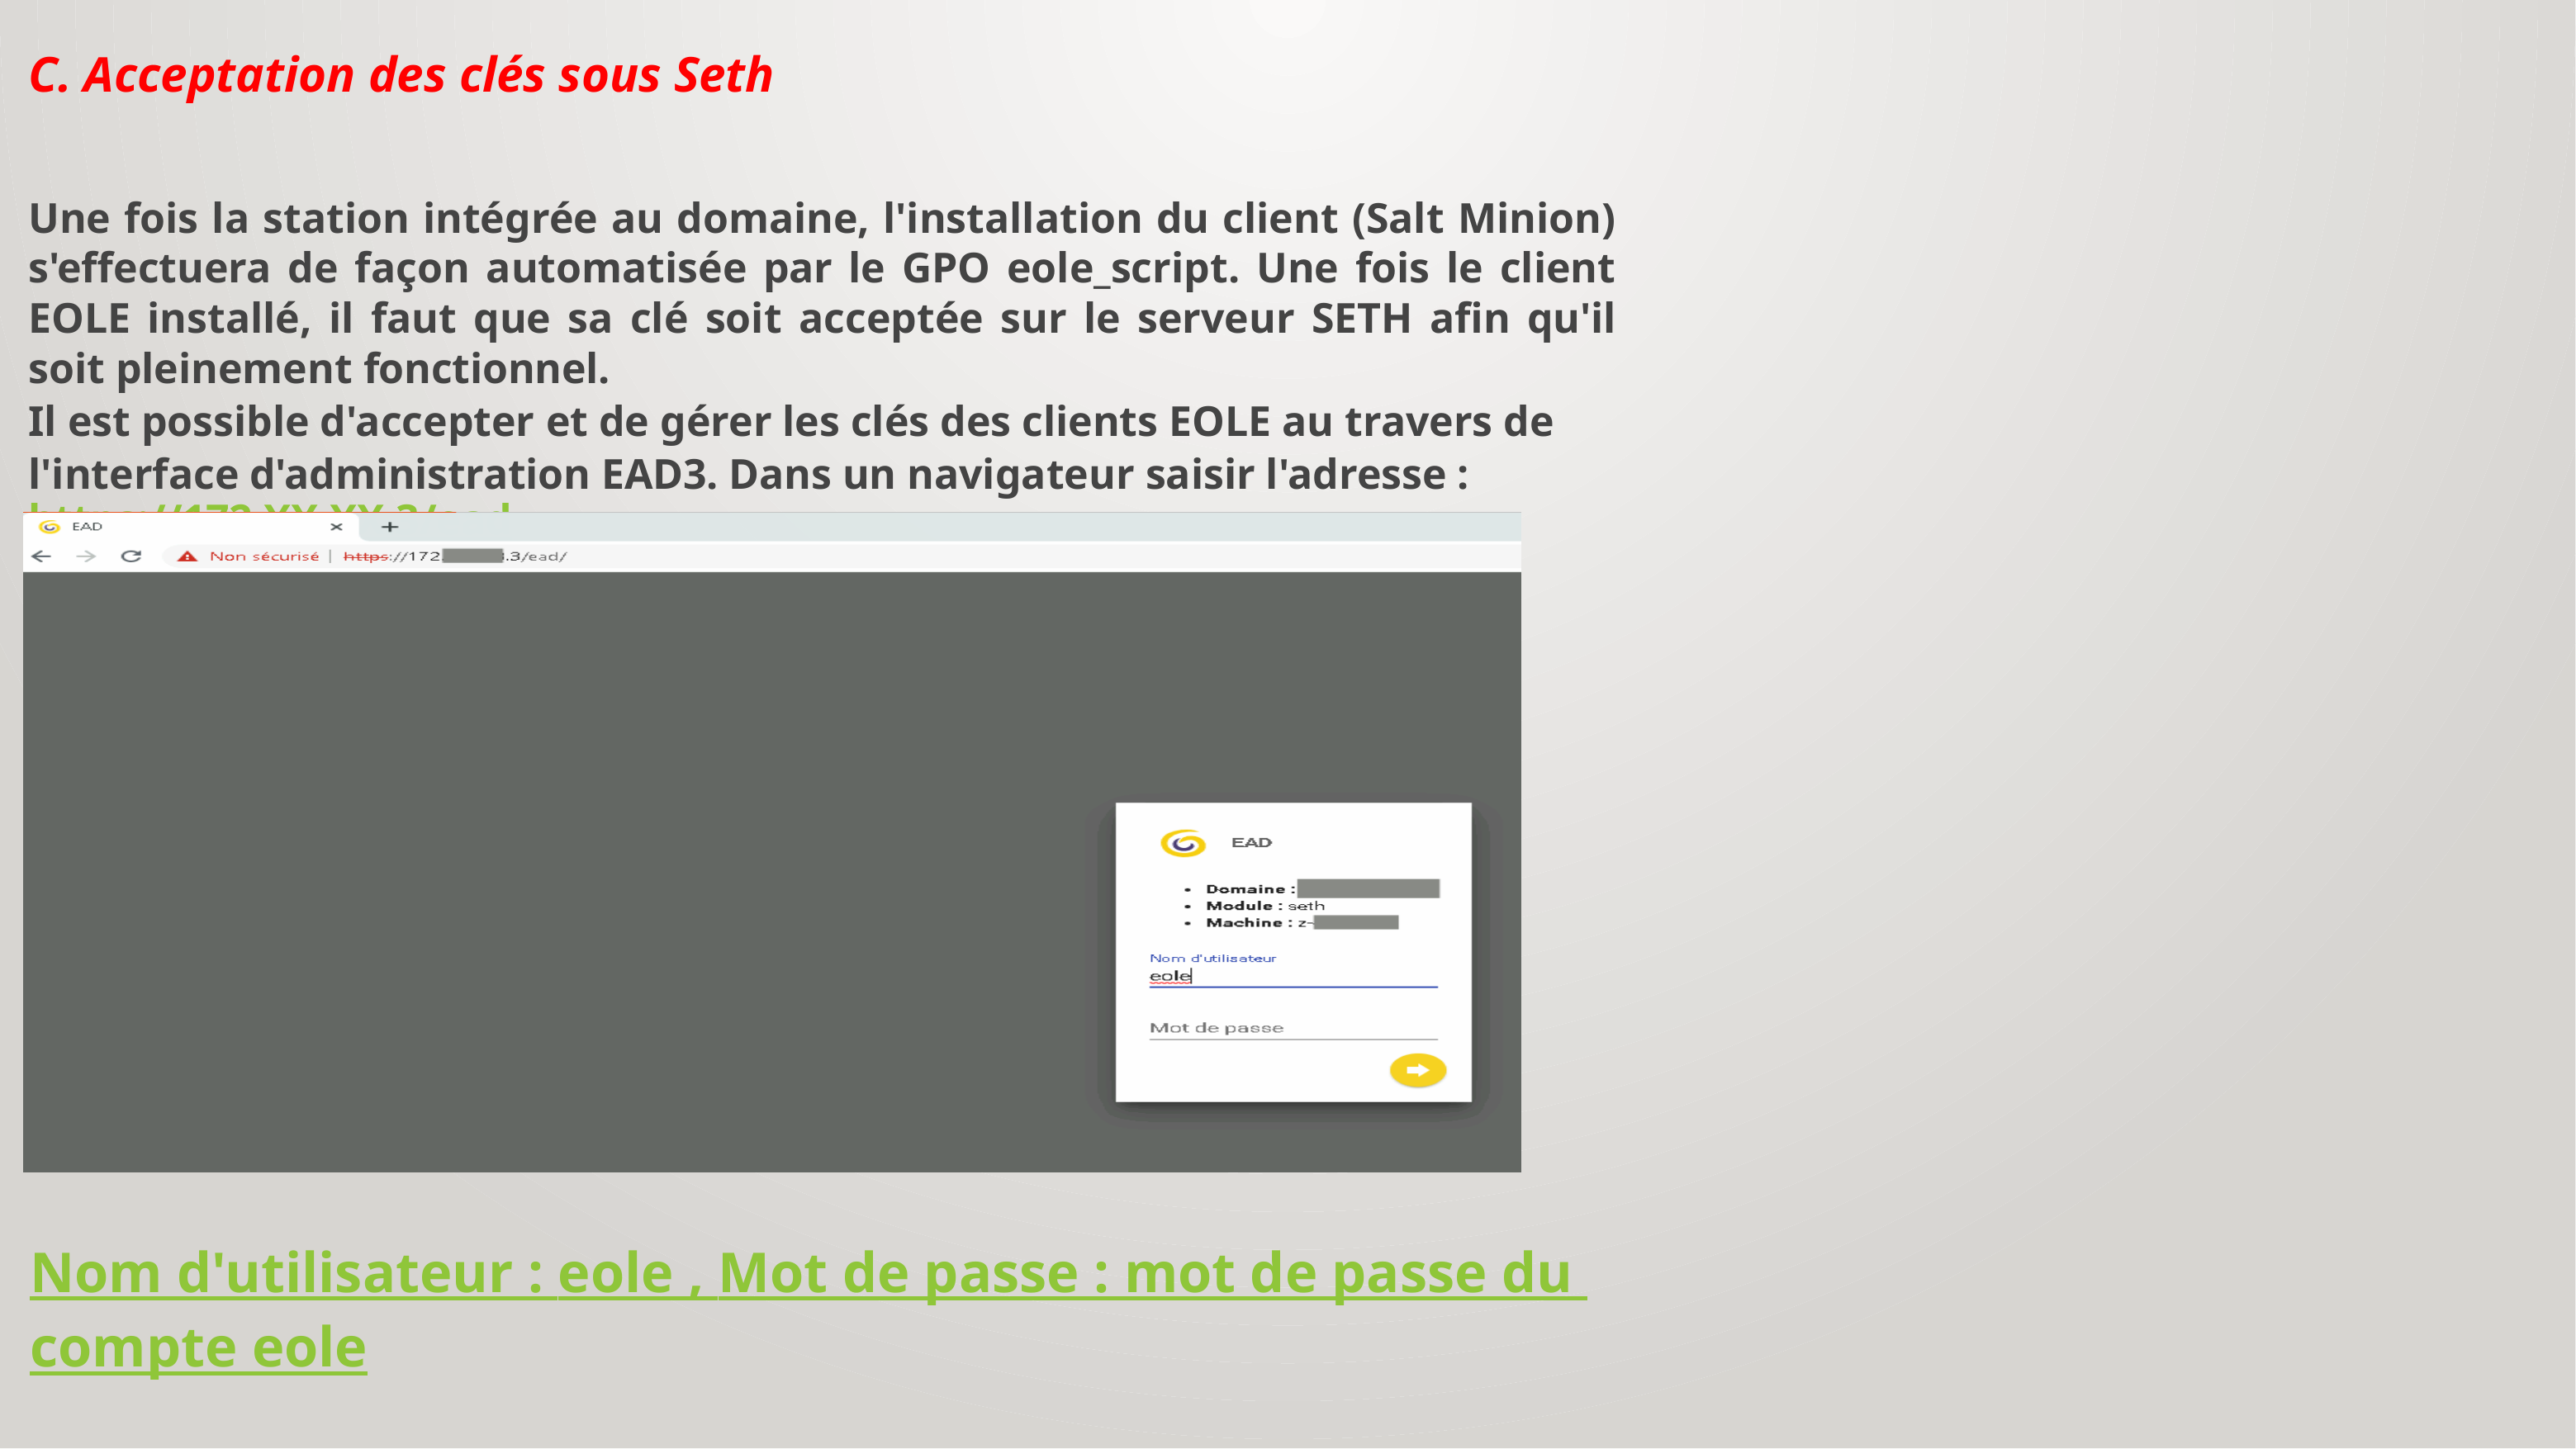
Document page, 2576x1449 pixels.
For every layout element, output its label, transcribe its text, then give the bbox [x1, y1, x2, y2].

text_box Nom d'utilisateur : eole , Mot de passe : mot de passe du compte eole [28, 1235, 1660, 1387]
title C. Acceptation des clés sous Seth [26, 0, 1288, 190]
text_box Une fois la station intégrée au domaine, l'installation du client (Salt Minion) s'effectuera de façon automatisée par le GPO eole_script. Une fois le client EOLE installé, il faut que sa clé soit acceptée sur le serveur SETH afin qu'il soit pleinement fonctionnel. Il est possible d'accepter et de gérer les clés des clients EOLE au travers de l'interface d'administration EAD3. Dans un navigateur saisir l'adresse : https://172.XX.XX.3/ead [26, 190, 1617, 550]
picture [23, 512, 1521, 1173]
